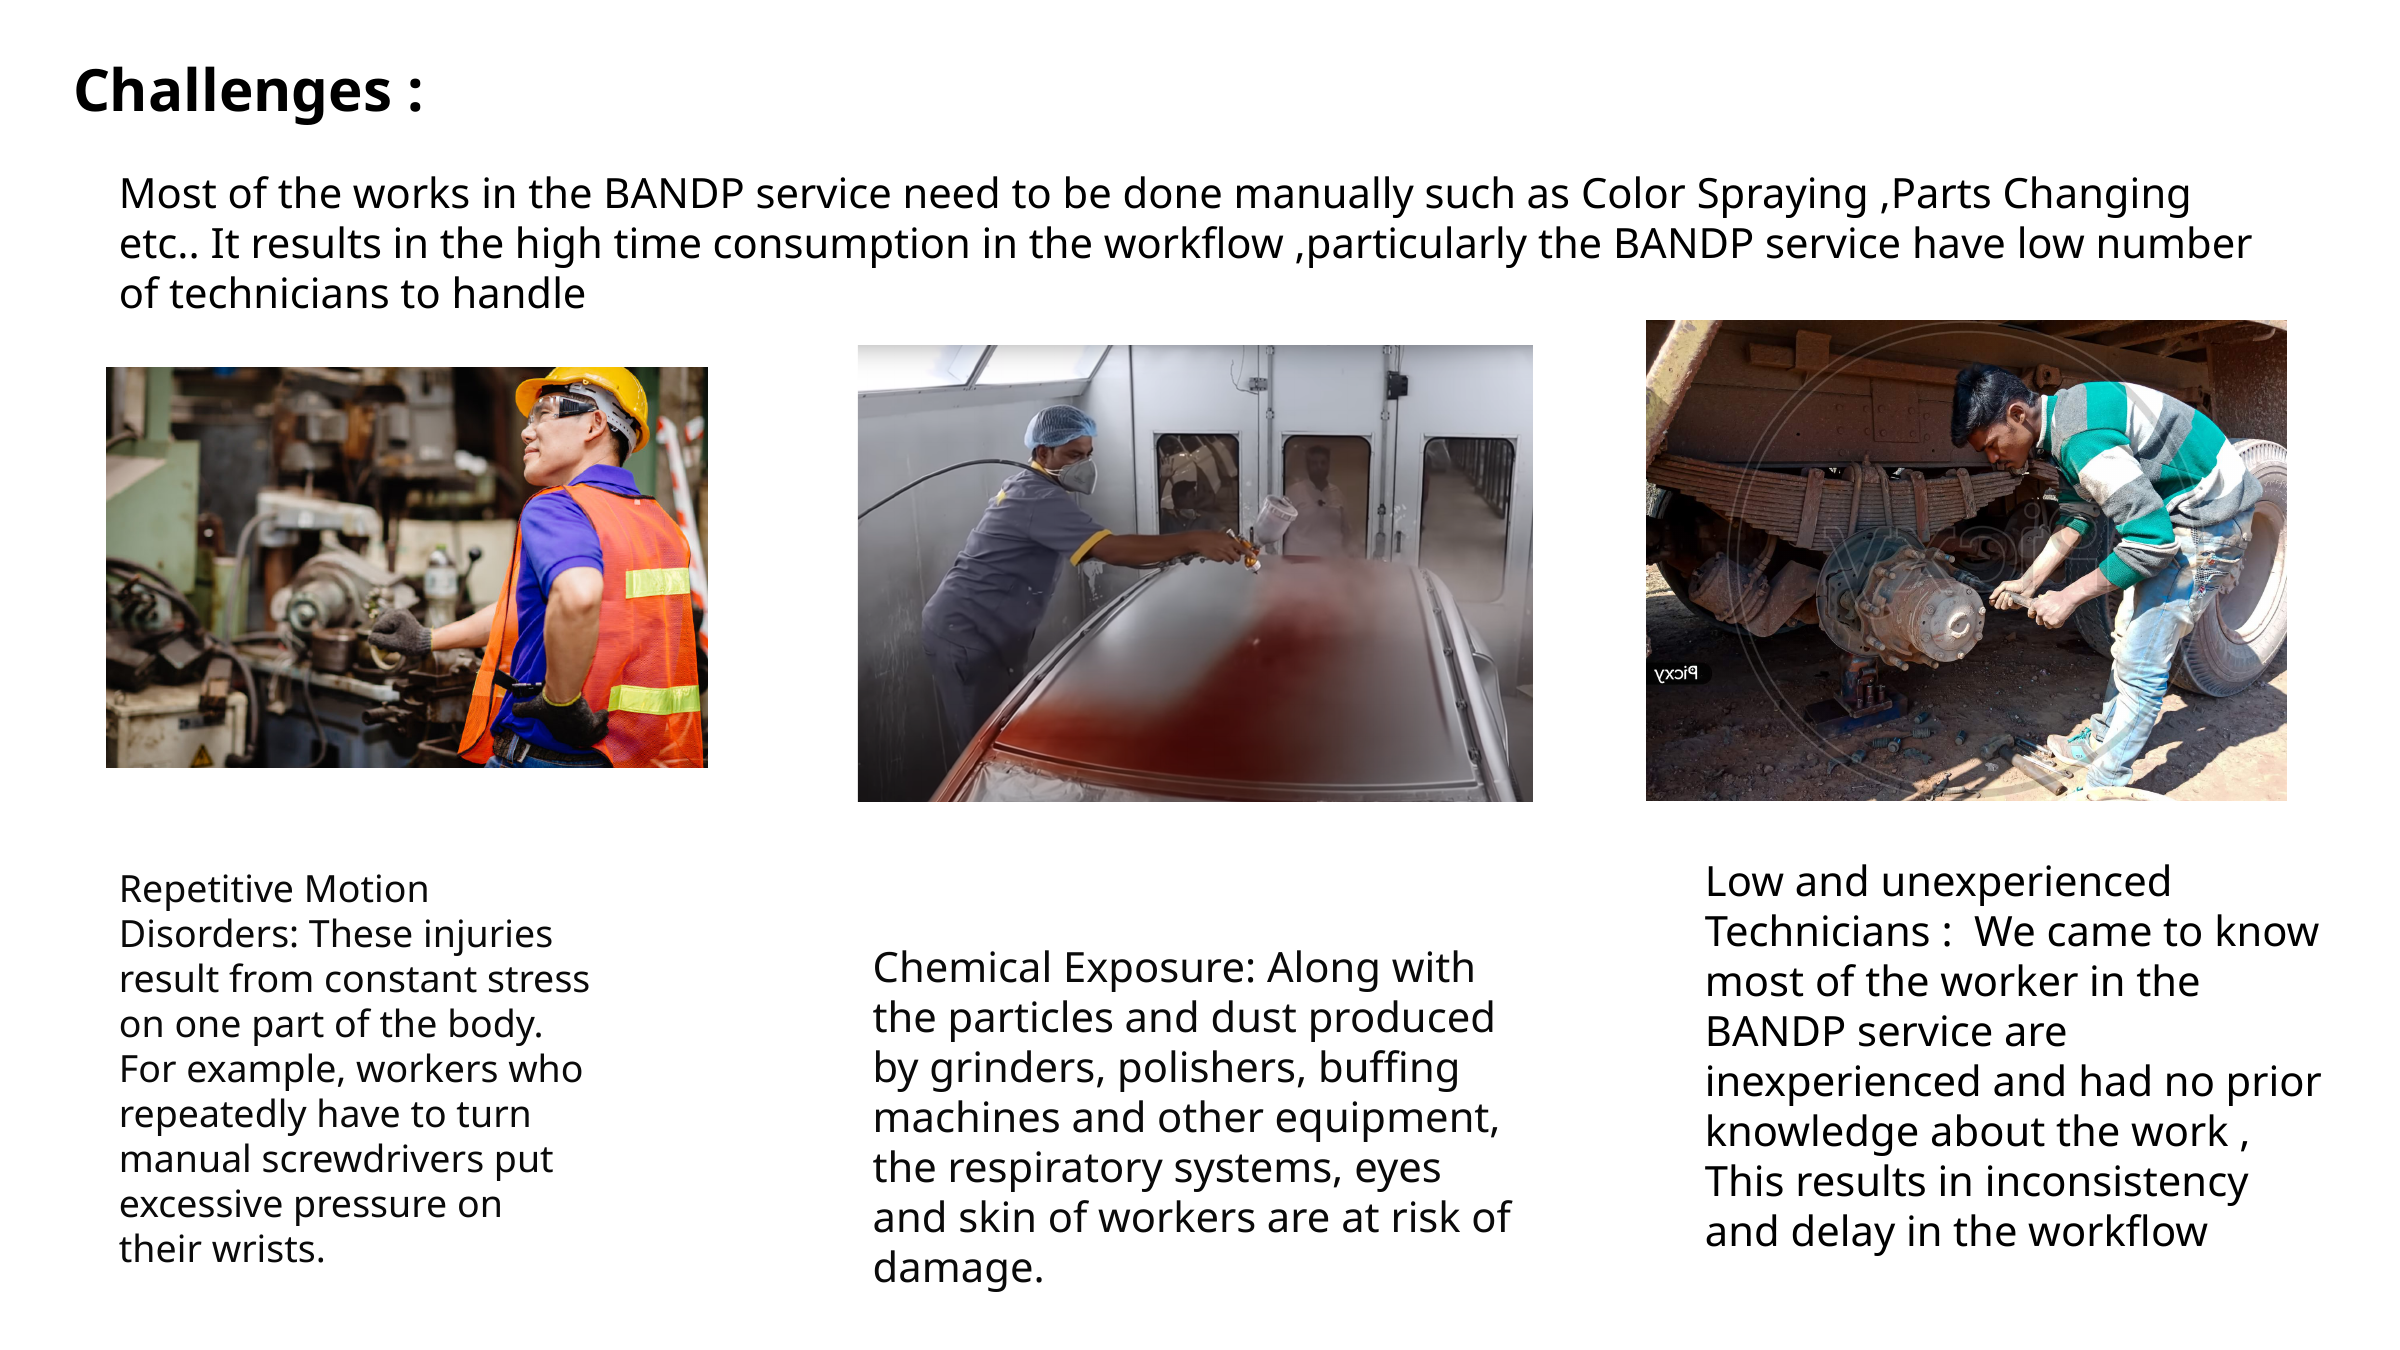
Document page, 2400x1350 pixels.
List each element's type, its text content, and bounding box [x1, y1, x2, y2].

text_box Challenges : [58, 45, 1956, 131]
picture [857, 345, 1534, 802]
text_box Chemical Exposure: Along with the particles and dust produced by grinders, polishers, buffing machines and other equipment, the respiratory systems, eyes and skin of workers are at risk of damage. [857, 933, 1533, 1299]
text_box Low and unexperienced Technicians : We came to know most of the worker in the BANDP service are inexperienced and had no prior knowledge about the work , This results in inconsistency and delay in the workflow [1690, 847, 2349, 1263]
picture [106, 366, 708, 769]
text_box Most of the works in the BANDP service need to be done manually such as Color Spraying ,Parts Changing etc.. It results in the high time consumption in the workflow ,particularly the BANDP service have low number of technicians to handle [104, 159, 2287, 374]
picture [1645, 320, 2287, 802]
text_box Repetitive Motion Disorders: These injuries result from constant stress on one part of the body. For example, workers who repeatedly have to turn manual screwdrivers put excessive pressure on their wrists. [104, 822, 607, 1277]
text_box [123, 776, 626, 1305]
